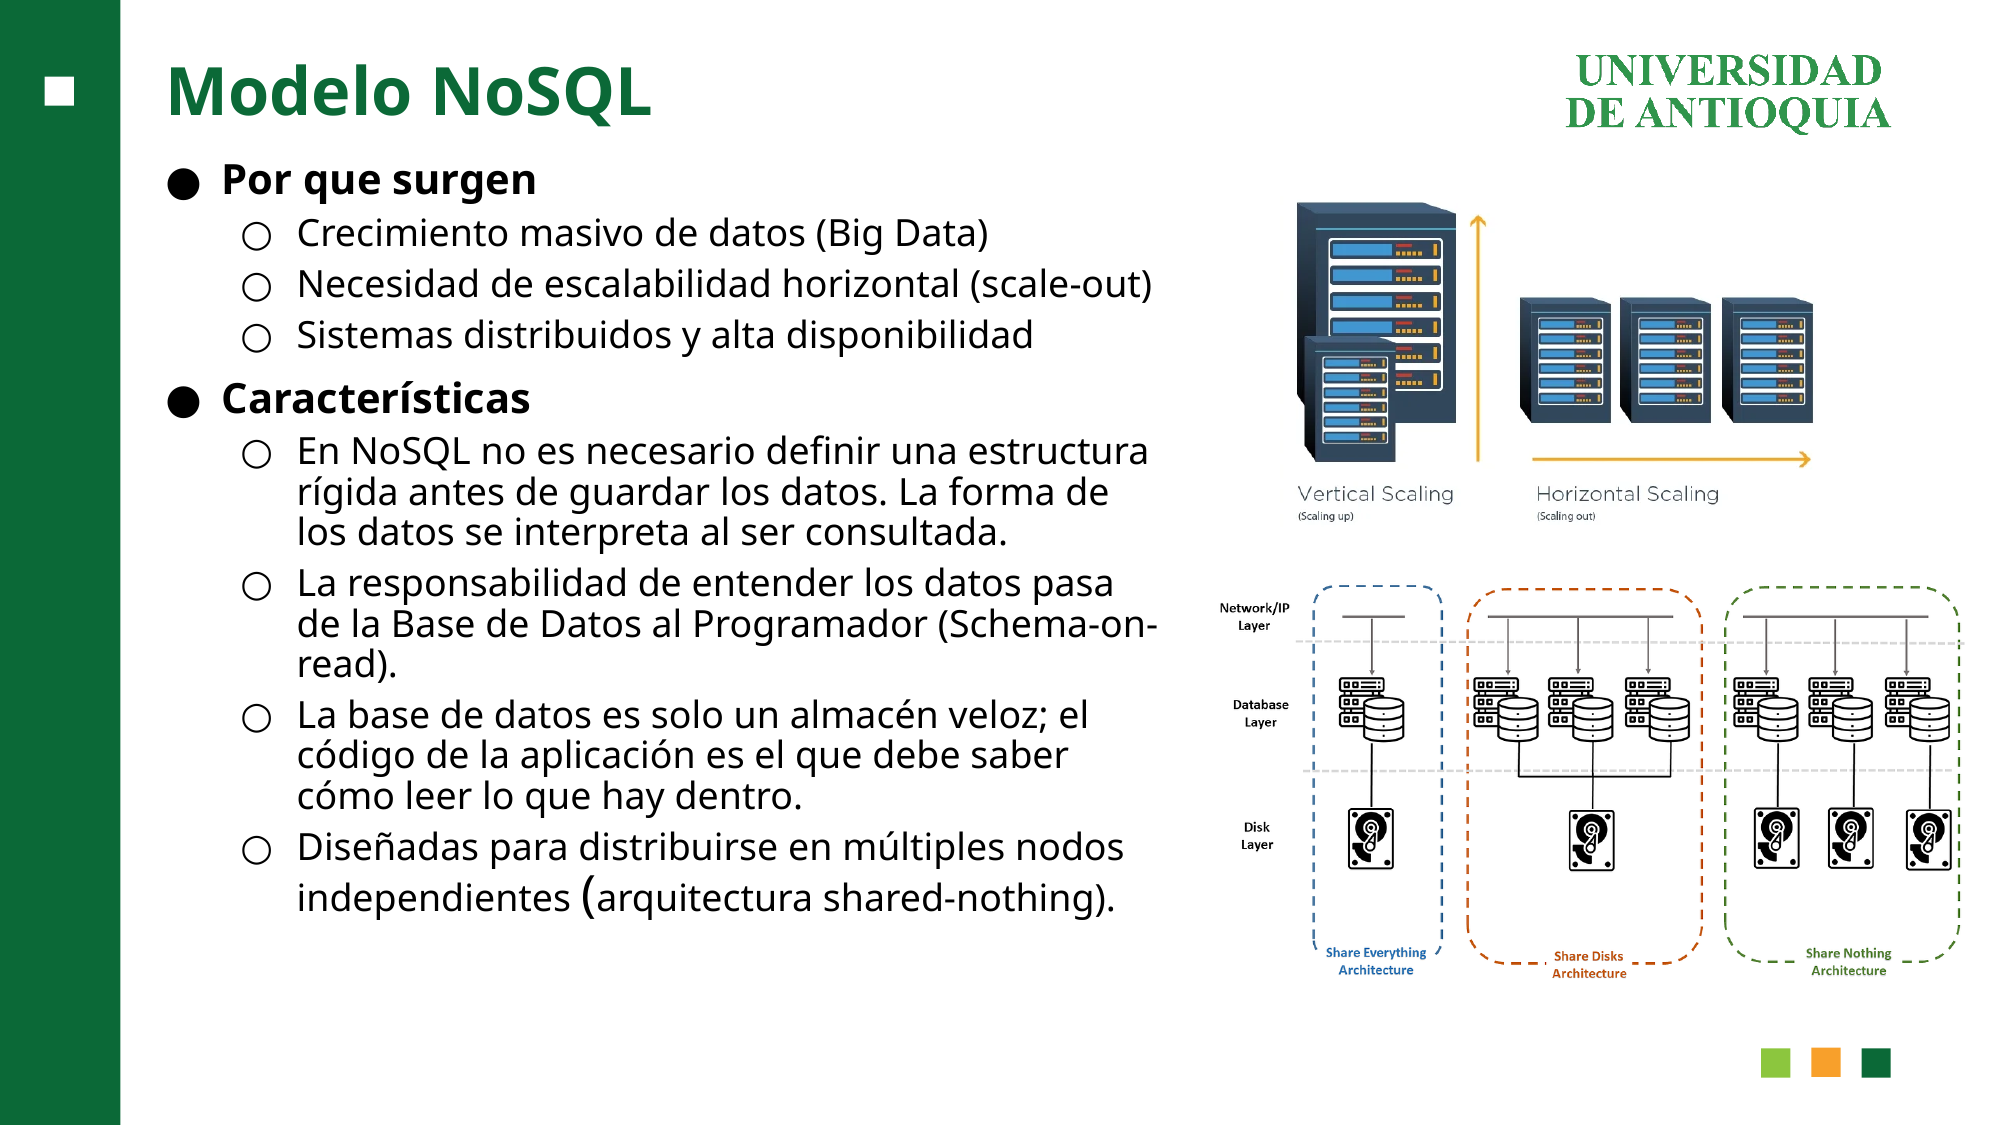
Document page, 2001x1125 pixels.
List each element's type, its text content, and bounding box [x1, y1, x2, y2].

picture [1280, 196, 1817, 528]
picture [1542, 32, 1914, 150]
title Modelo NoSQL [150, 15, 1513, 172]
picture [1206, 578, 1973, 1011]
list Por que surgen Crecimiento masivo de datos (Big Data) Necesidad de escalabilidad horizontal (scale-out) Sistemas distribuidos y alta disponibilidad Características En NoSQL no es necesario definir una estructura rígida antes de guardar los datos. La forma de los datos se interpreta al ser consultada. La responsabilidad de entender los datos pasa de la Base de Datos al Programador (Schema-on-read). La base de datos es solo un almacén veloz; el código de la aplicación es el que debe saber cómo leer lo que hay dentro. Diseñadas para distribuirse en múltiples nodos independientes (arquitectura shared-nothing). [150, 151, 1175, 1044]
